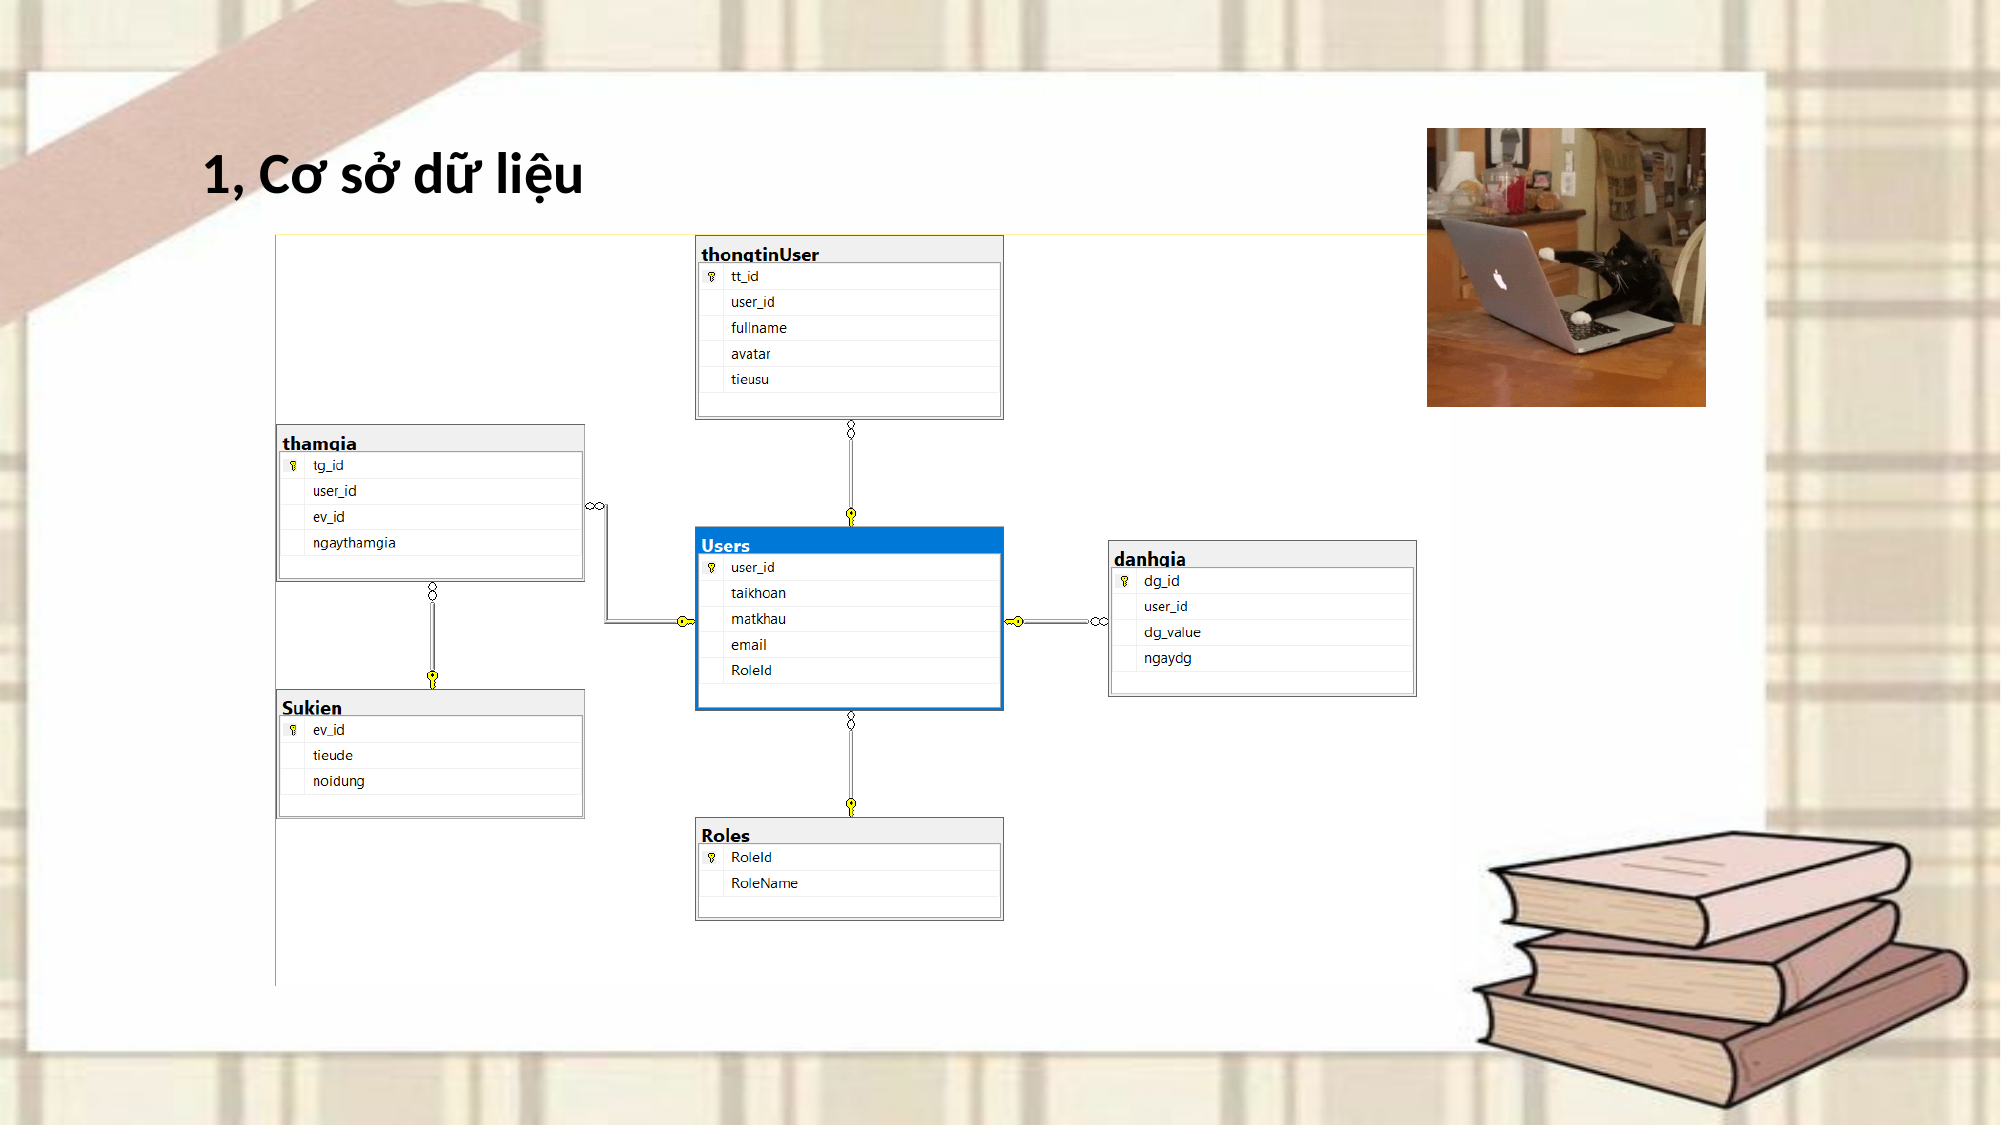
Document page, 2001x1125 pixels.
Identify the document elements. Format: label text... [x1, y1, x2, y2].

text_box 1, Cơ sở dữ liệu [187, 128, 678, 214]
picture [0, 0, 2001, 1125]
